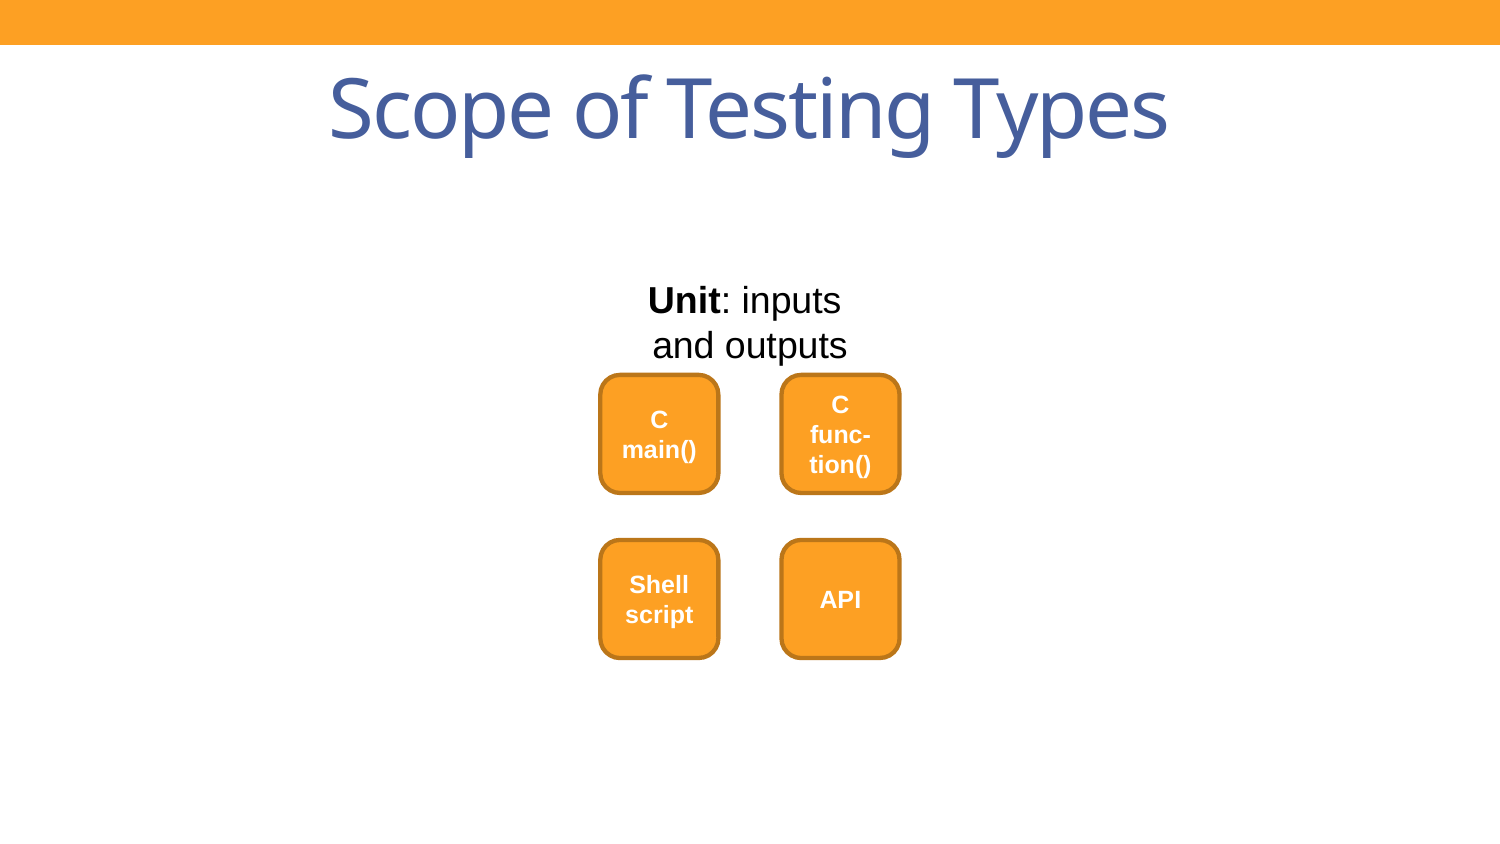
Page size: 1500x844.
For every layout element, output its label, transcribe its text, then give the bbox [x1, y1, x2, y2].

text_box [600, 268, 900, 659]
title Scope of Testing Types [75, 43, 1425, 166]
